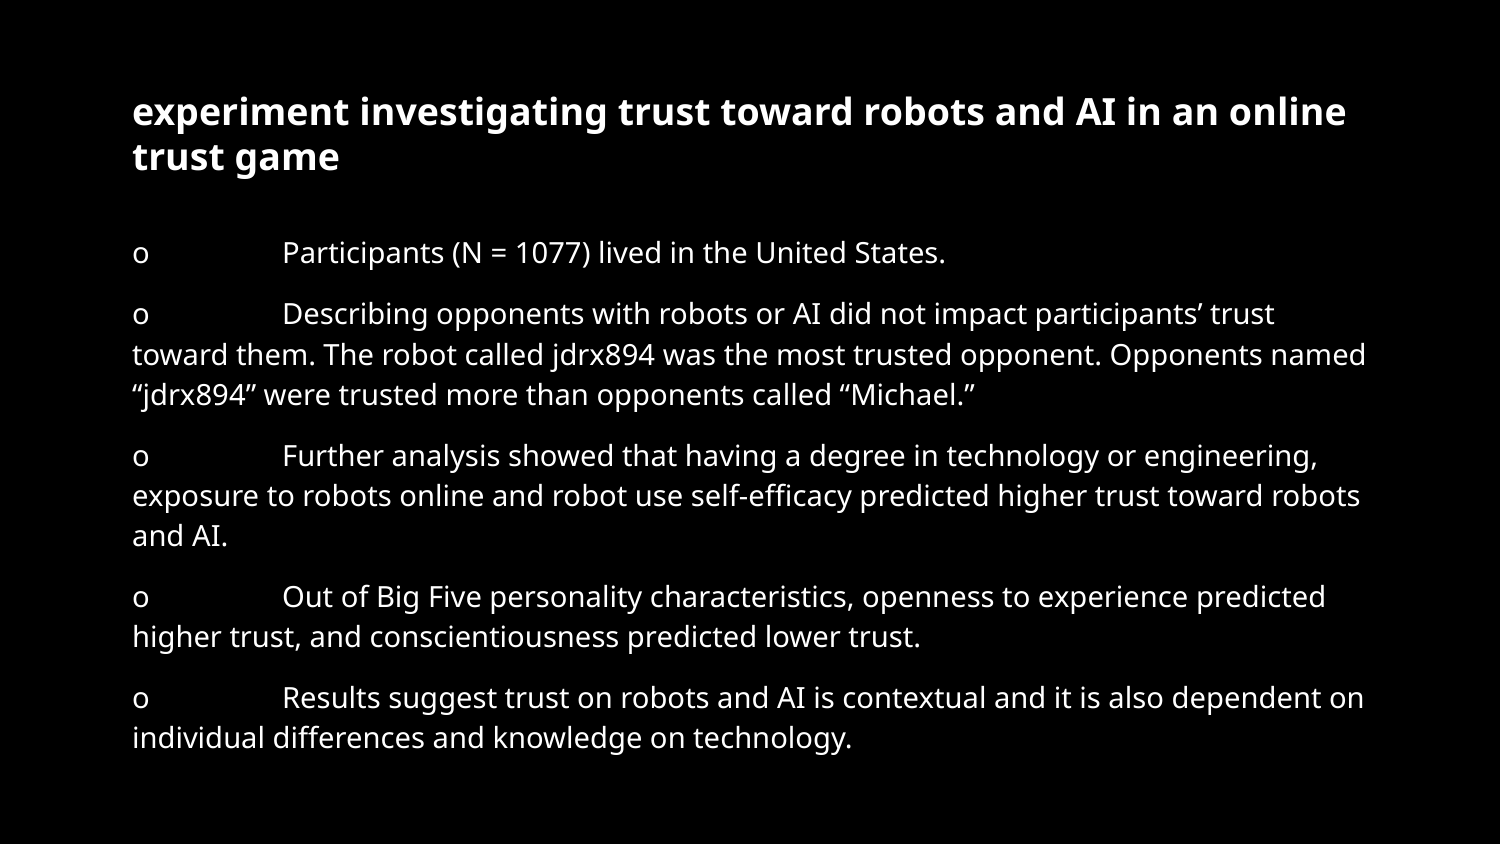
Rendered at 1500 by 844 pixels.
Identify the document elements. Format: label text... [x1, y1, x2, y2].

subtitle o Participants (N = 1077) lived in the United States. o Describing opponents with robots or AI did not impact participants’ trust toward them. The robot called jdrx894 was the most trusted opponent. Opponents named “jdrx894” were trusted more than opponents called “Michael.” o Further analysis showed that having a degree in technology or engineering, exposure to robots online and robot use self-efficacy predicted higher trust toward robots and AI. o Out of Big Five personality characteristics, openness to experience predicted higher trust, and conscientiousness predicted lower trust. o Results suggest trust on robots and AI is contextual and it is also dependent on individual differences and knowledge on technology. [116, 214, 1383, 793]
title experiment investigating trust toward robots and AI in an online trust game [116, 72, 1383, 167]
